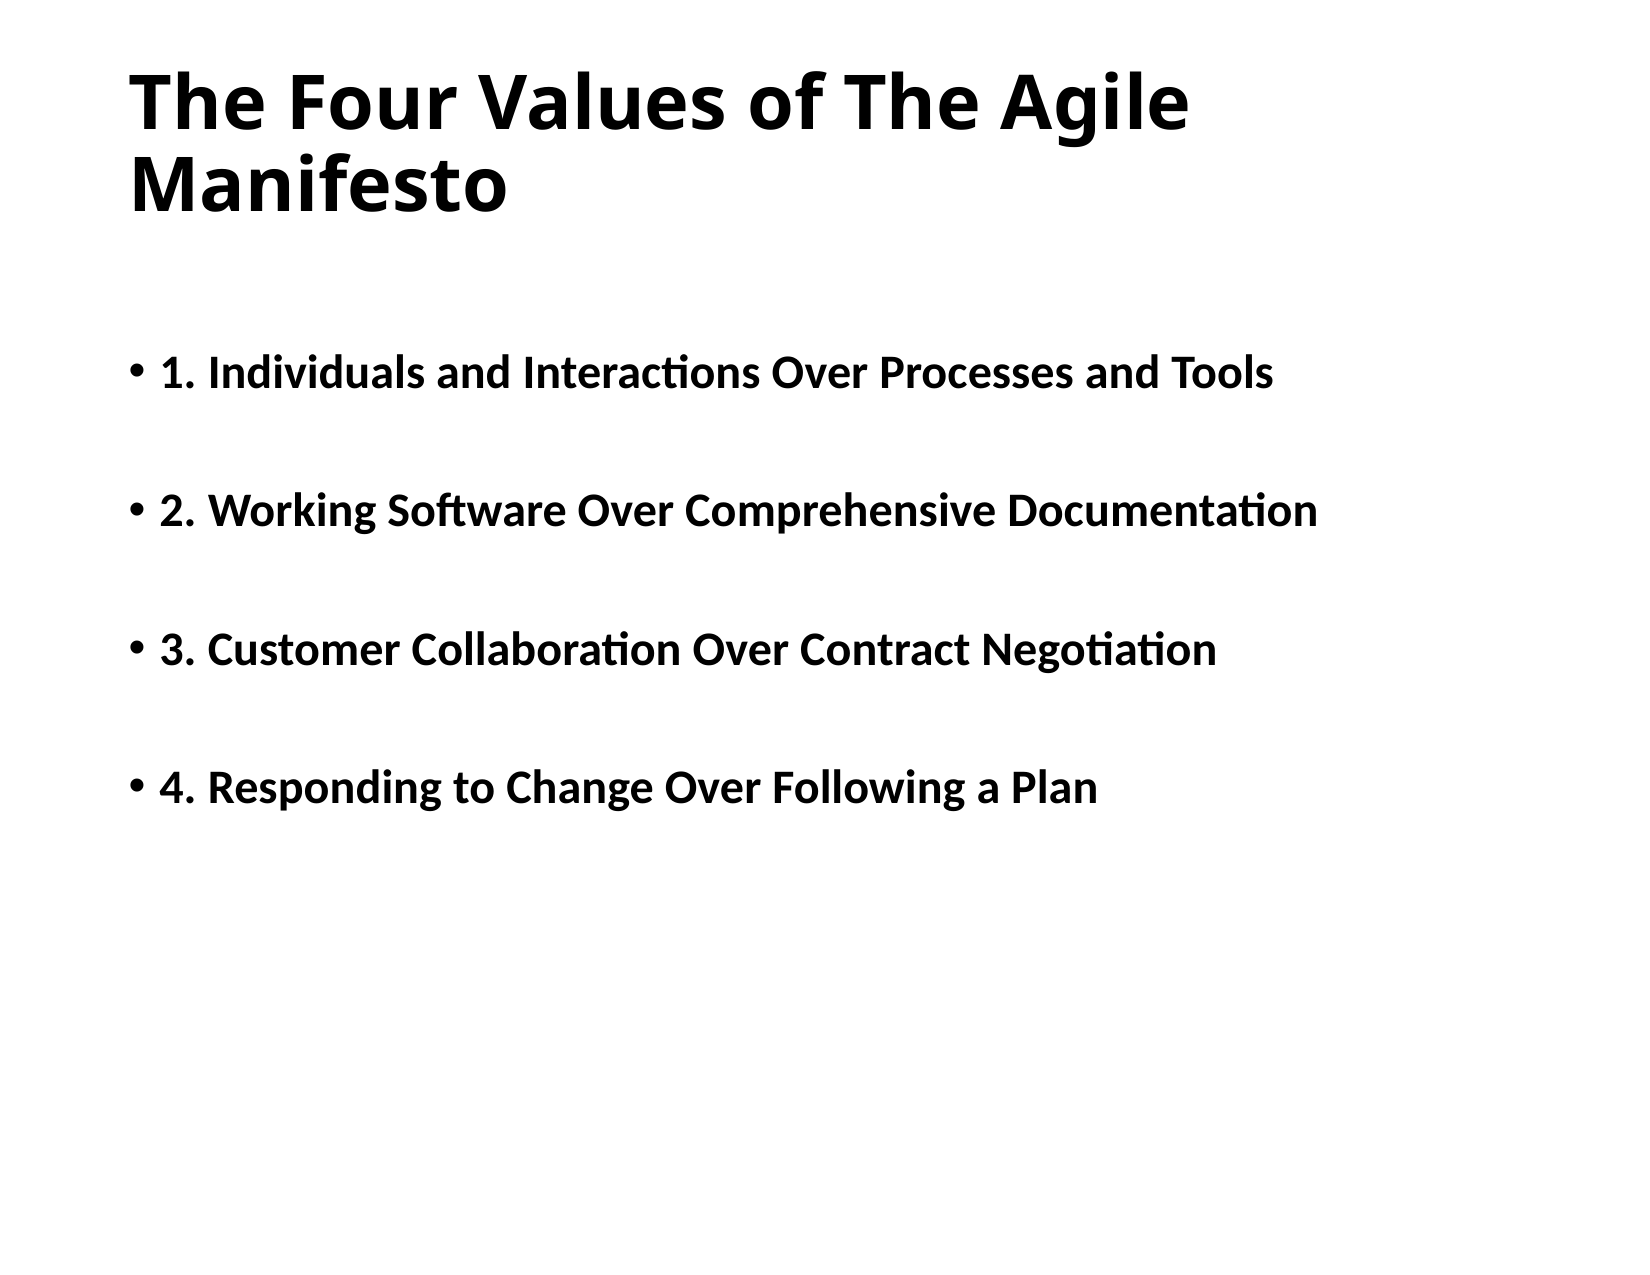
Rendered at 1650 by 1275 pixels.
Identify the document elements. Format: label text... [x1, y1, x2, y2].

list 1. Individuals and Interactions Over Processes and Tools 2. Working Software Over Comprehensive Documentation 3. Customer Collaboration Over Contract Negotiation 4. Responding to Change Over Following a Plan [113, 339, 1537, 1149]
title The Four Values of The Agile Manifesto [113, 67, 1537, 315]
